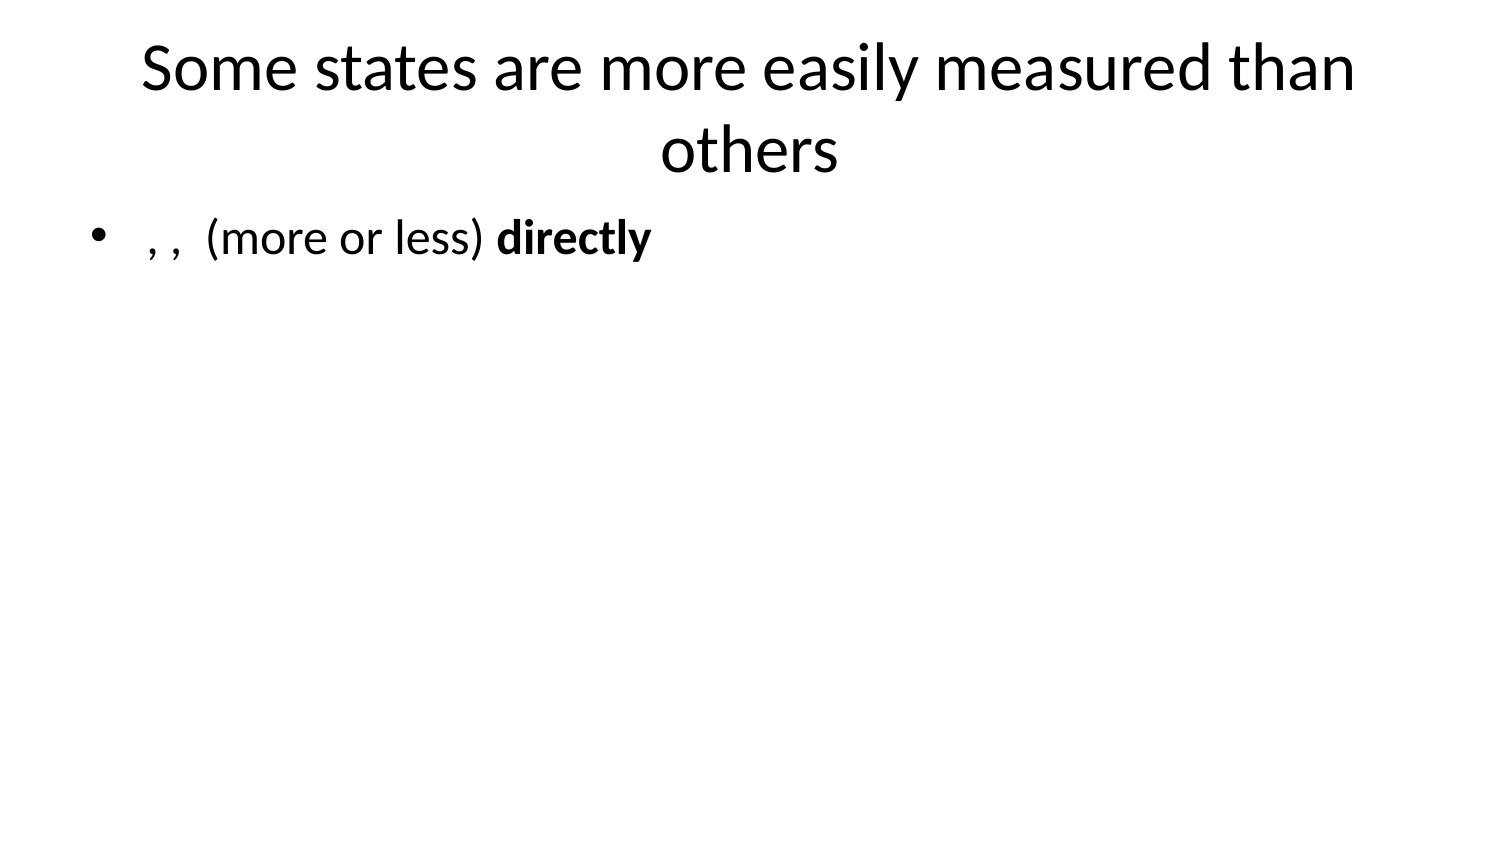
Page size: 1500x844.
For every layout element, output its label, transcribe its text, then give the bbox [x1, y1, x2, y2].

title Some states are more easily measured than others [75, 33, 1425, 175]
